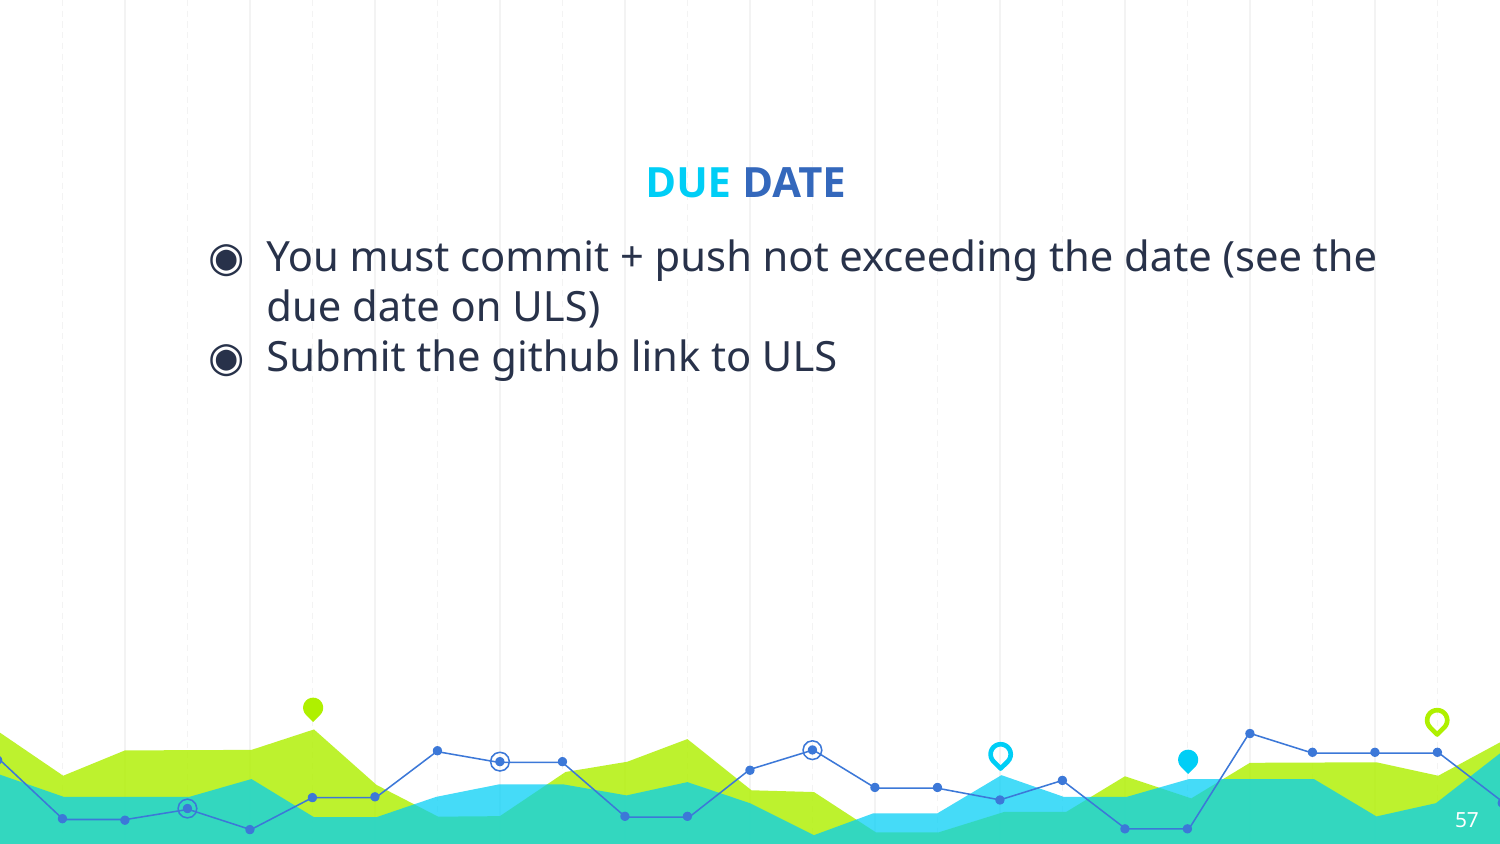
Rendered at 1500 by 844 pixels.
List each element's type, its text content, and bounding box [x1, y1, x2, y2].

title DUE DATE [171, 103, 1320, 222]
slide_number 57 [1403, 791, 1494, 844]
list You must commit + push not exceeding the date (see the due date on ULS) Submit the github link to ULS [176, 215, 1414, 531]
